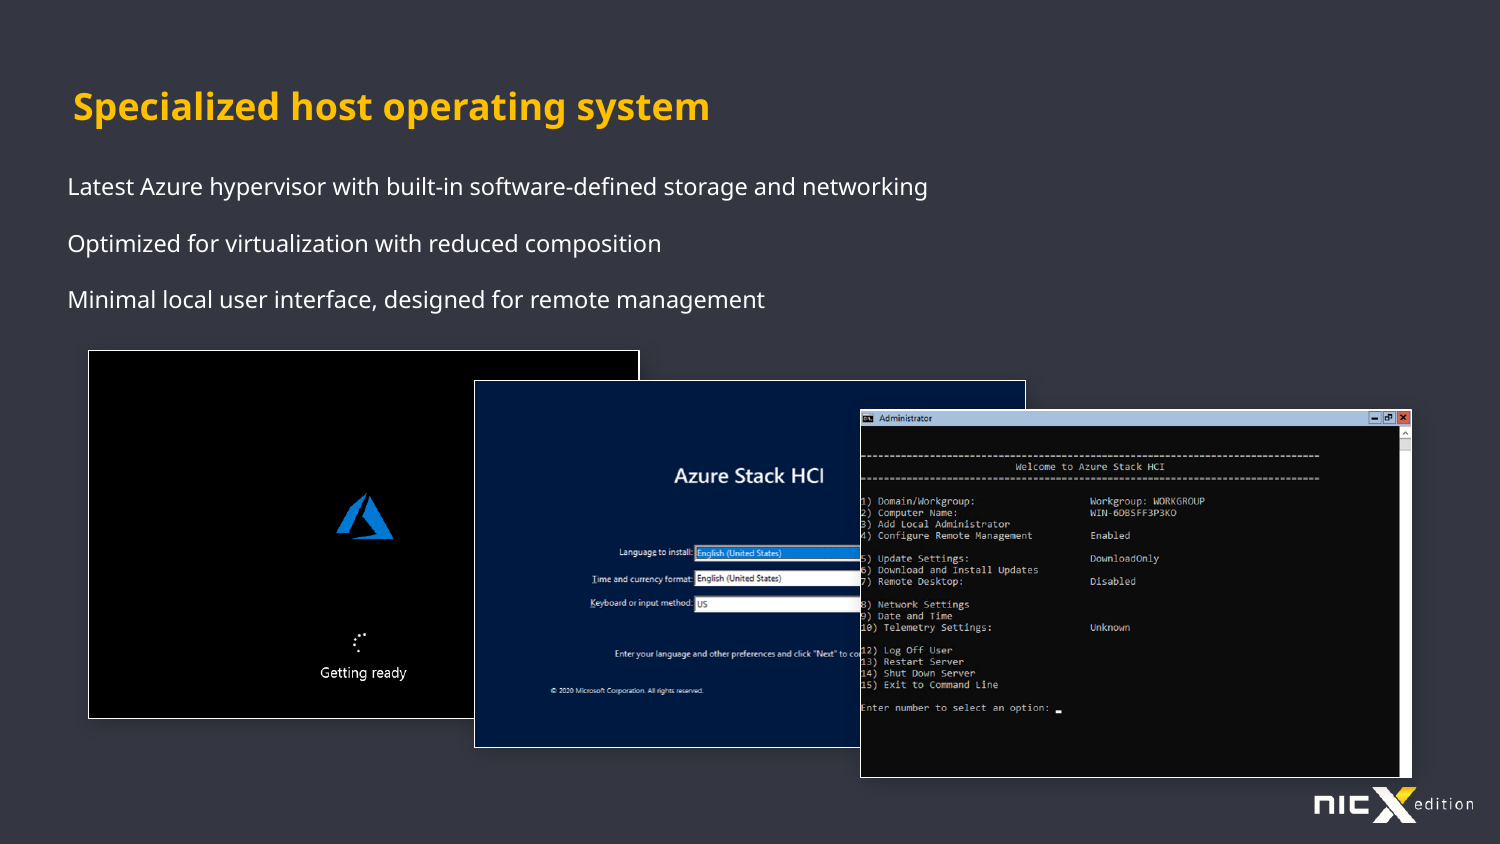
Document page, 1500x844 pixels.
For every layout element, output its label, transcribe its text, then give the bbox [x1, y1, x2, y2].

text_box Specialized host operating system [58, 75, 727, 136]
text_box Latest Azure hypervisor with built-in software-defined storage and networking Optimized for virtualization with reduced composition Minimal local user interface, designed for remote management [52, 165, 943, 321]
picture [0, 0, 1500, 844]
